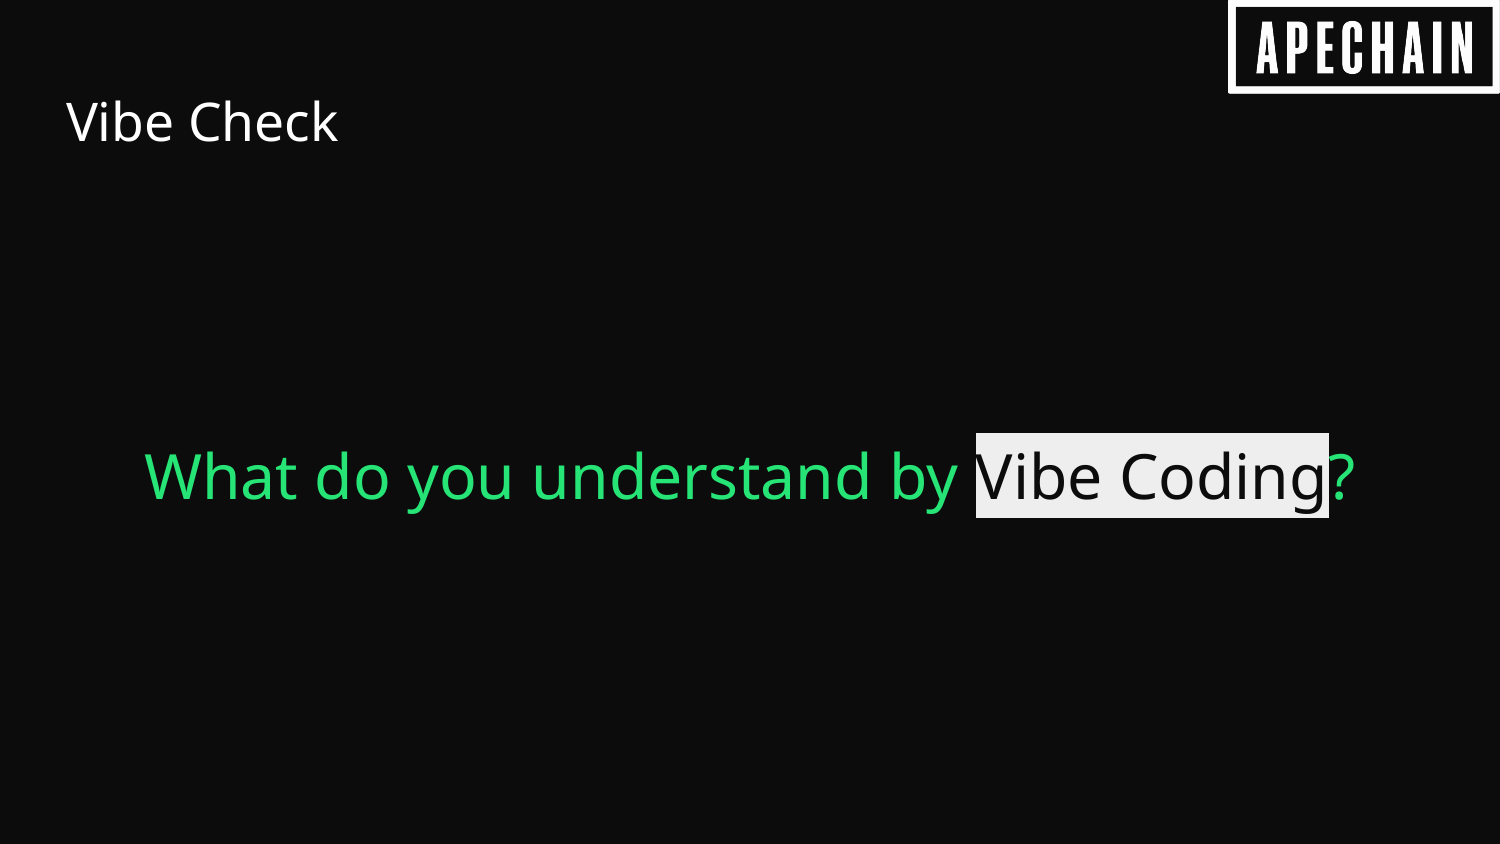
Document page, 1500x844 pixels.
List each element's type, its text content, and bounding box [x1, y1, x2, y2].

title Vibe Check [51, 72, 1449, 167]
list What do you understand by Vibe Coding? [51, 189, 1449, 750]
picture [1228, 0, 1500, 94]
